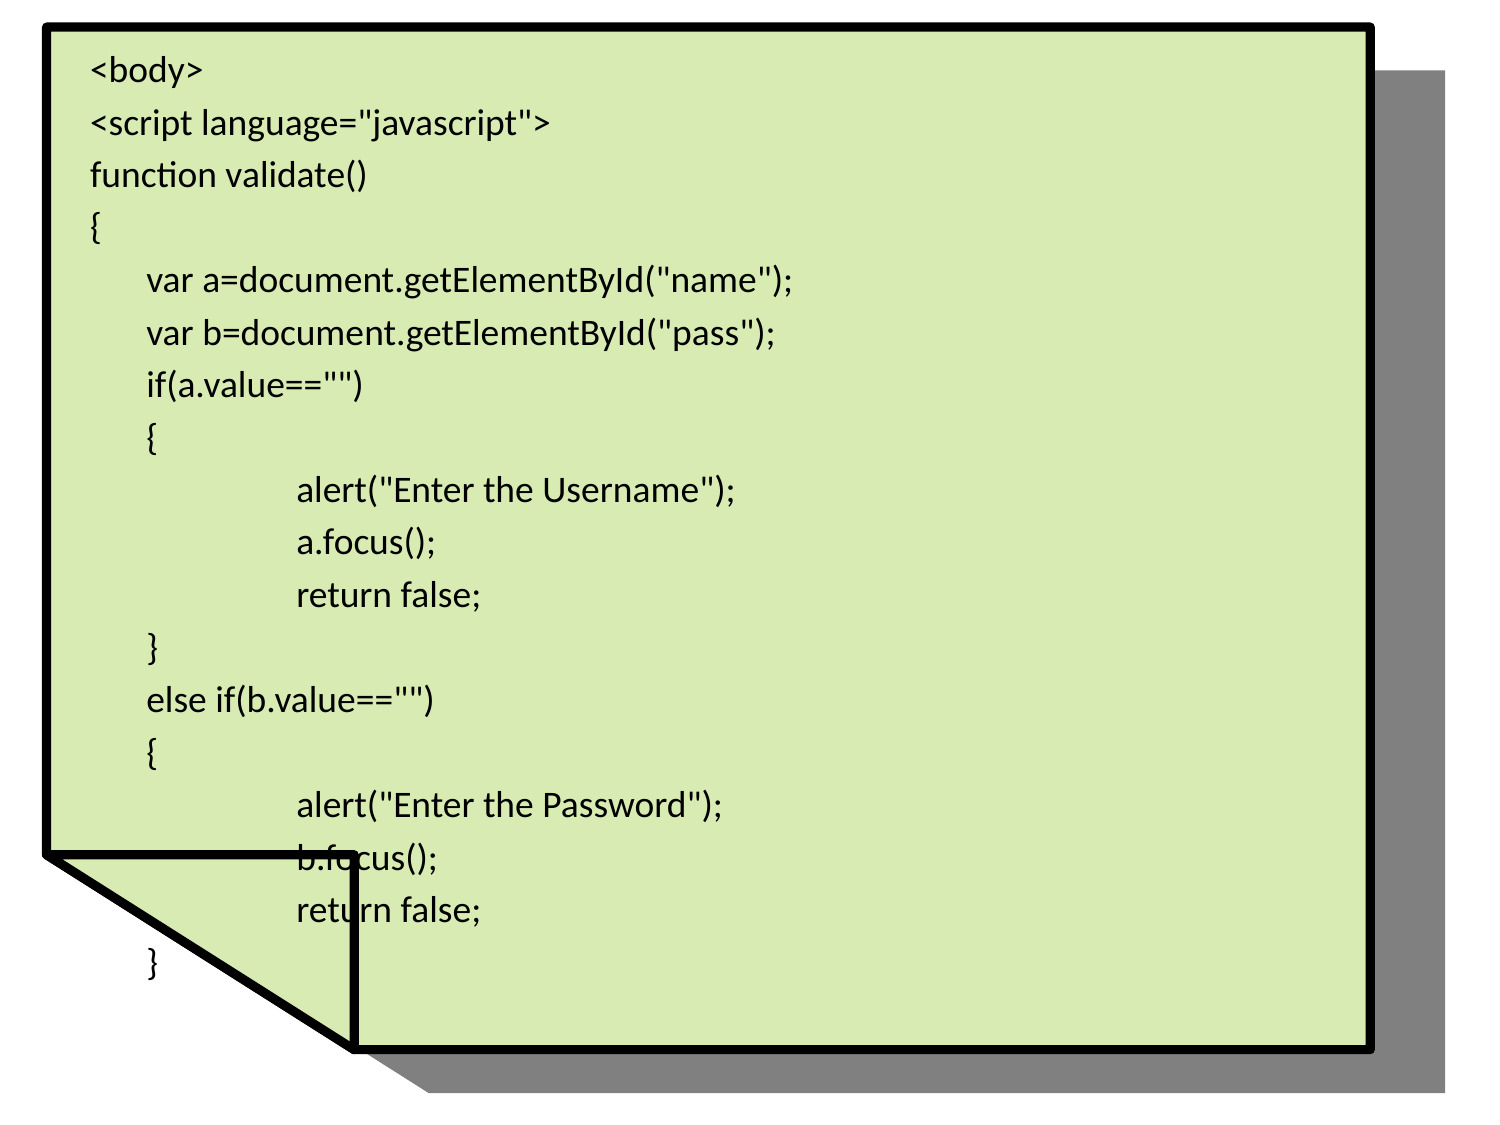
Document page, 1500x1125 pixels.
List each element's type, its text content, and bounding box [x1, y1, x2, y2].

list <body> <script language="javascript"> function validate() { var a=document.getElementById("name"); var b=document.getElementById("pass"); if(a.value=="") { alert("Enter the Username"); a.focus(); return false; } else if(b.value=="") { alert("Enter the Password"); b.focus(); return false; } [75, 37, 1338, 1063]
